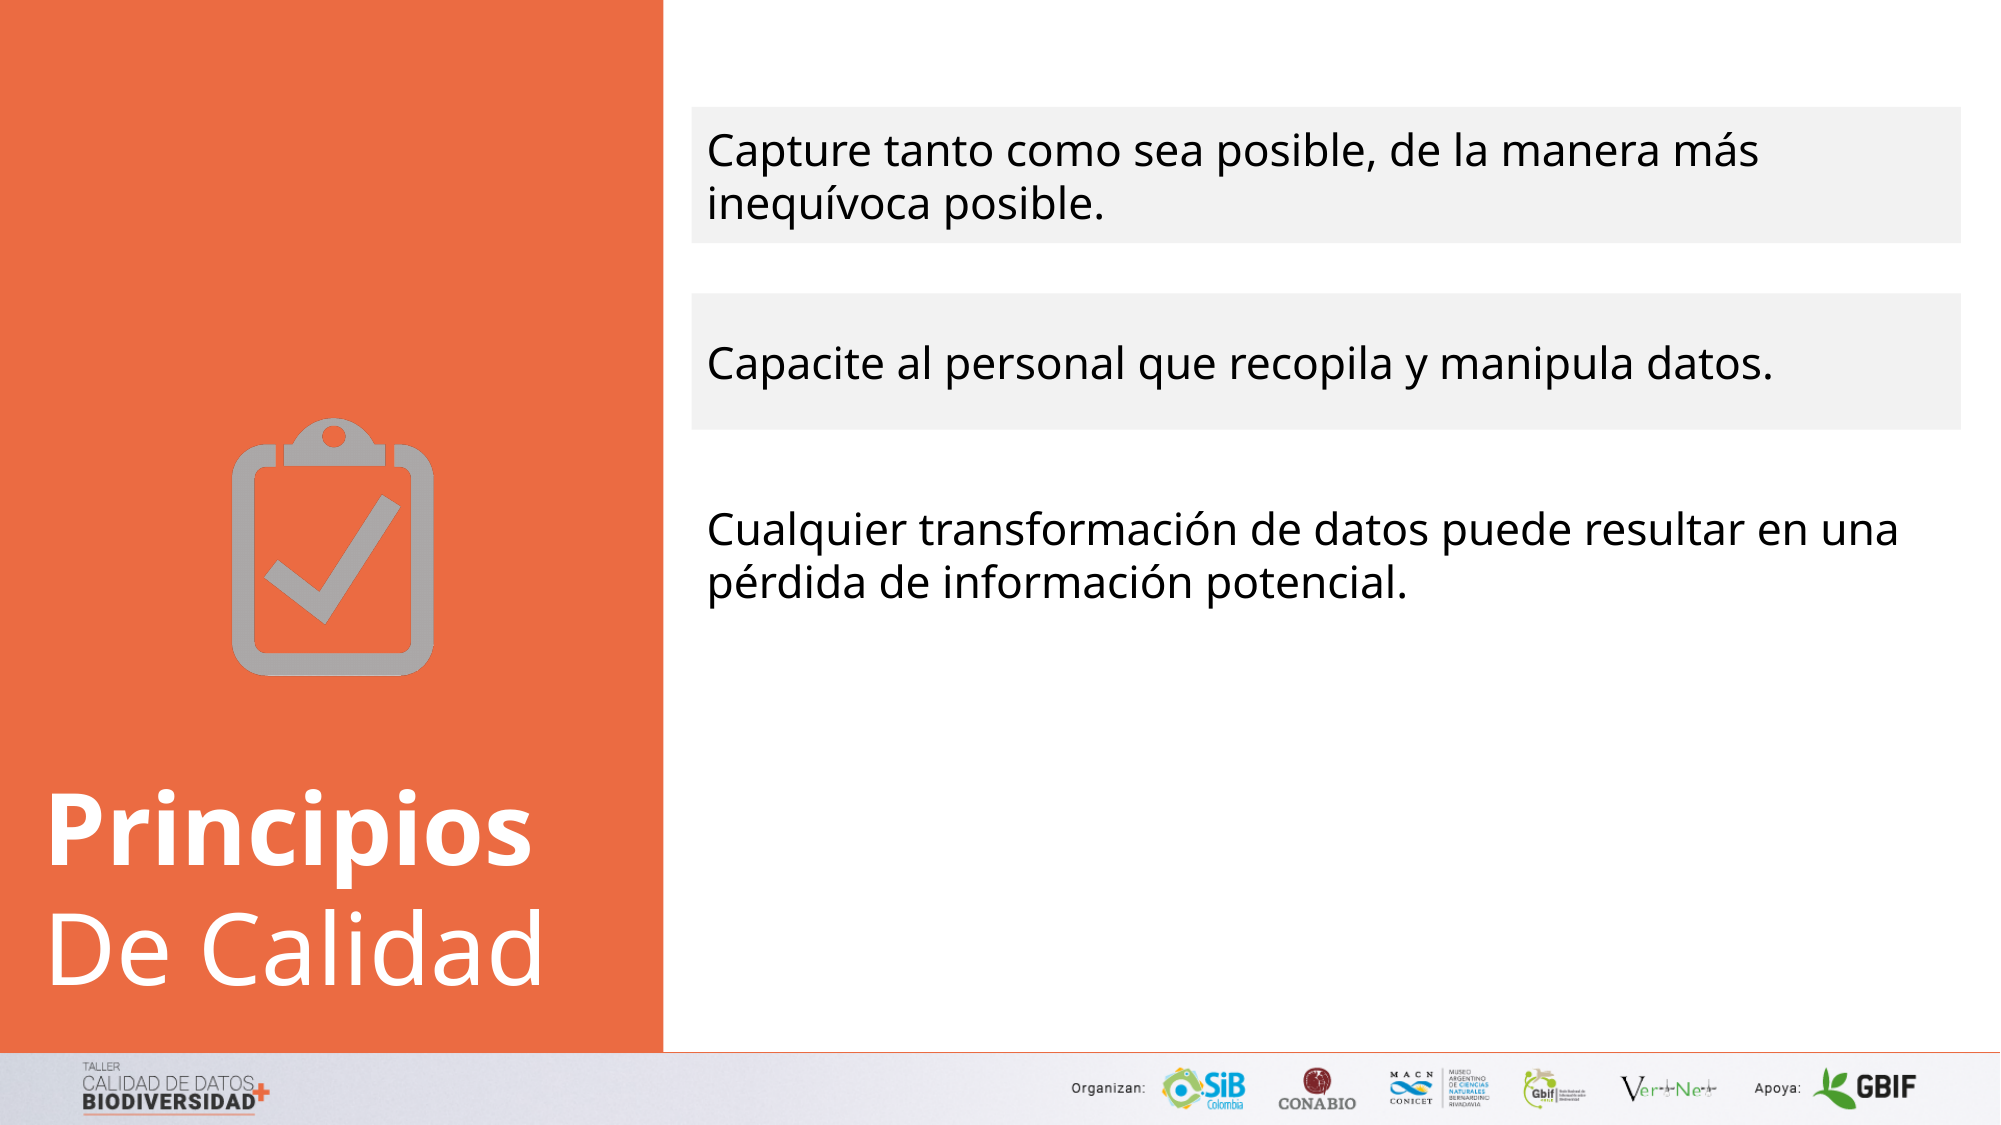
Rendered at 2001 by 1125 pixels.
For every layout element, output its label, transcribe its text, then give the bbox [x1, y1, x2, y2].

text_box Principios De Calidad [28, 757, 692, 1013]
text_box Capacite al personal que recopila y manipula datos. [691, 293, 1961, 430]
picture [0, 1051, 2000, 1125]
picture [166, 382, 497, 712]
text_box Cualquier transformación de datos puede resultar en una pérdida de información potencial. [691, 493, 1961, 616]
text_box Capture tanto como sea posible, de la manera más inequívoca posible. [691, 106, 1961, 244]
text_box [0, 0, 664, 1050]
